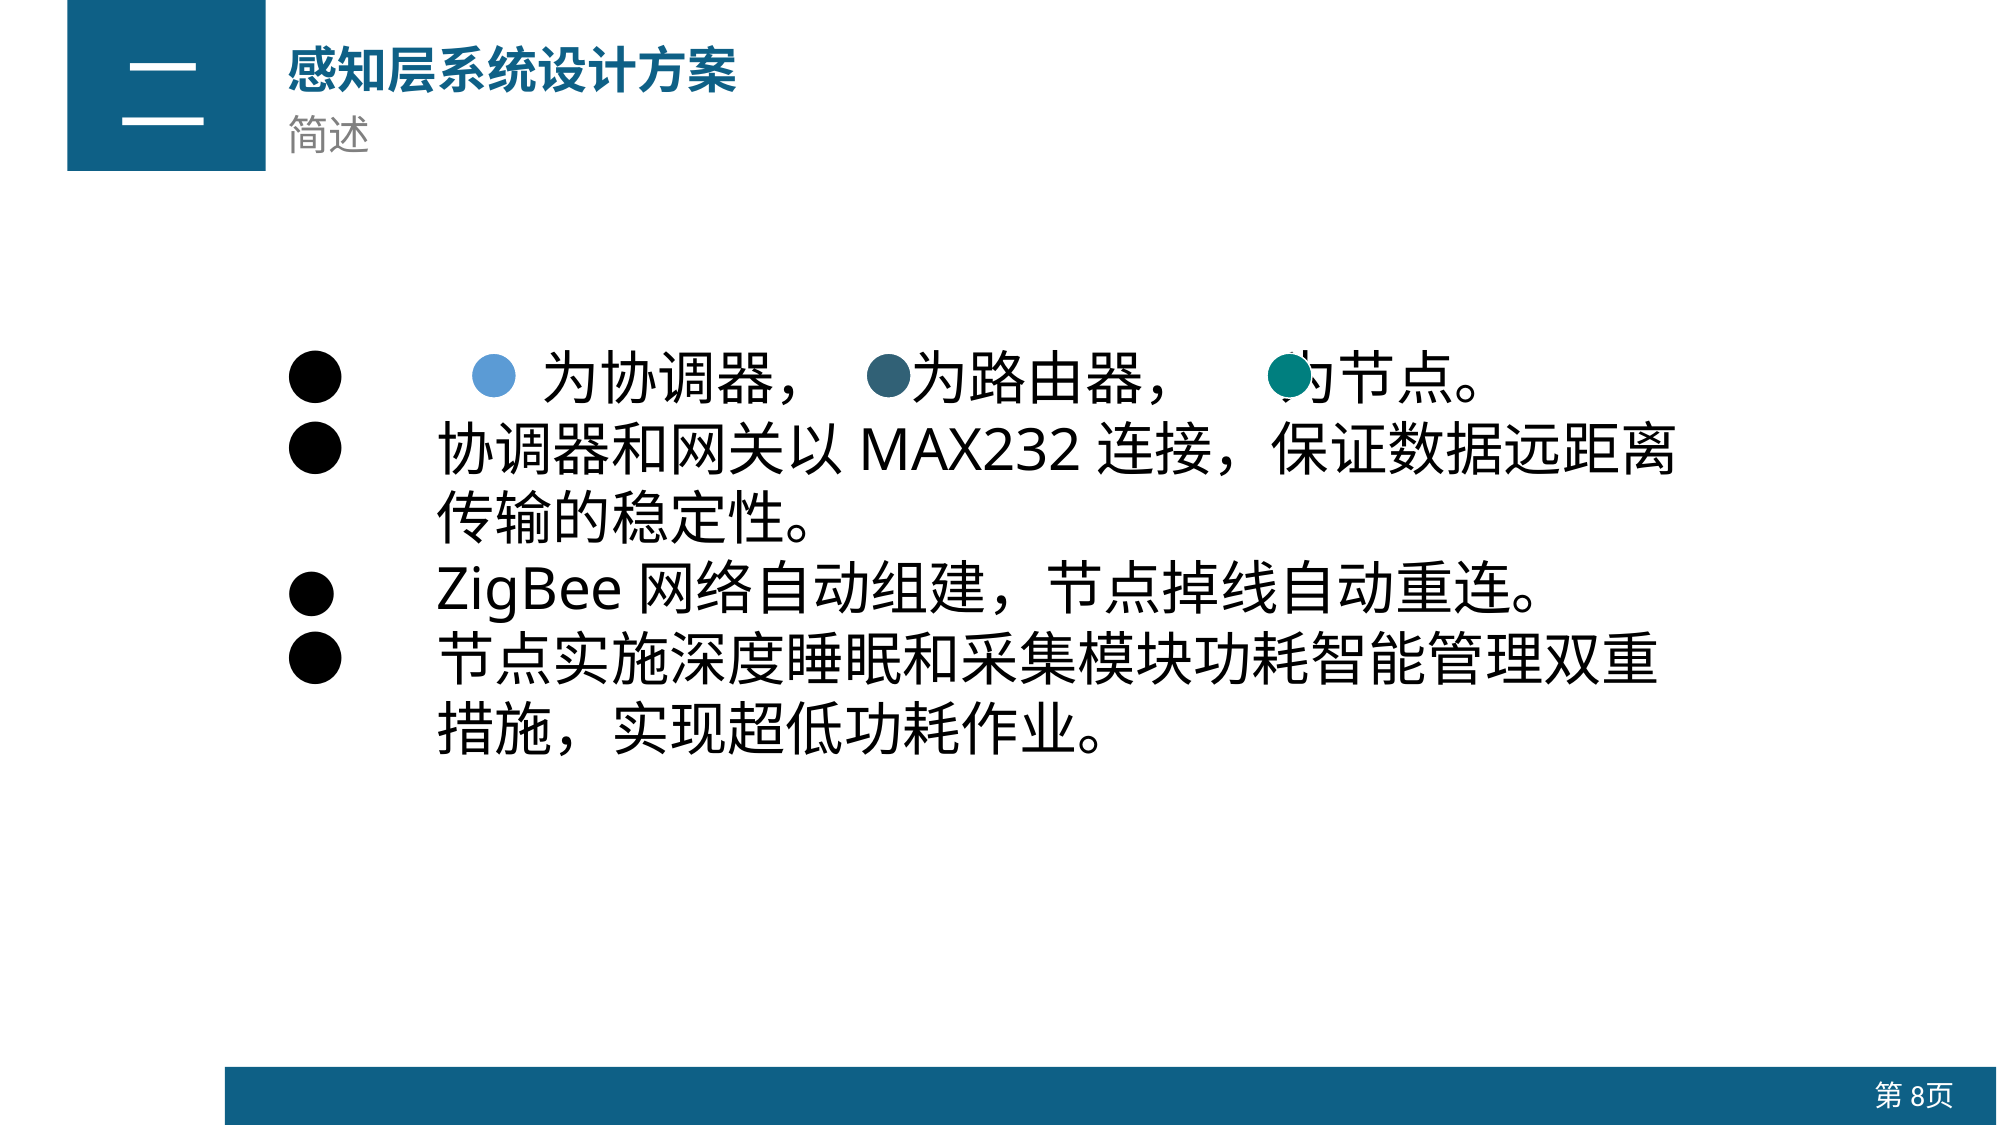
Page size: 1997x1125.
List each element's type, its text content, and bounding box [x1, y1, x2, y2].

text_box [1264, 350, 1313, 400]
text_box 感知层系统设计方案 简述 [272, 19, 970, 166]
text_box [468, 350, 518, 400]
text_box 二 [53, 28, 272, 153]
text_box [863, 350, 913, 400]
text_box ● 为协调器， 为路由器， 为节点。 ● 协调器和网关以MAX232连接，保证数据远距离 传输的稳定性。 ● ZigBee网络自动组建，节点掉线自动重连。 ● 节点实施深度睡眠和采集模块功耗智能管理双重 措施，实现超低功耗作业。 [271, 334, 1708, 769]
